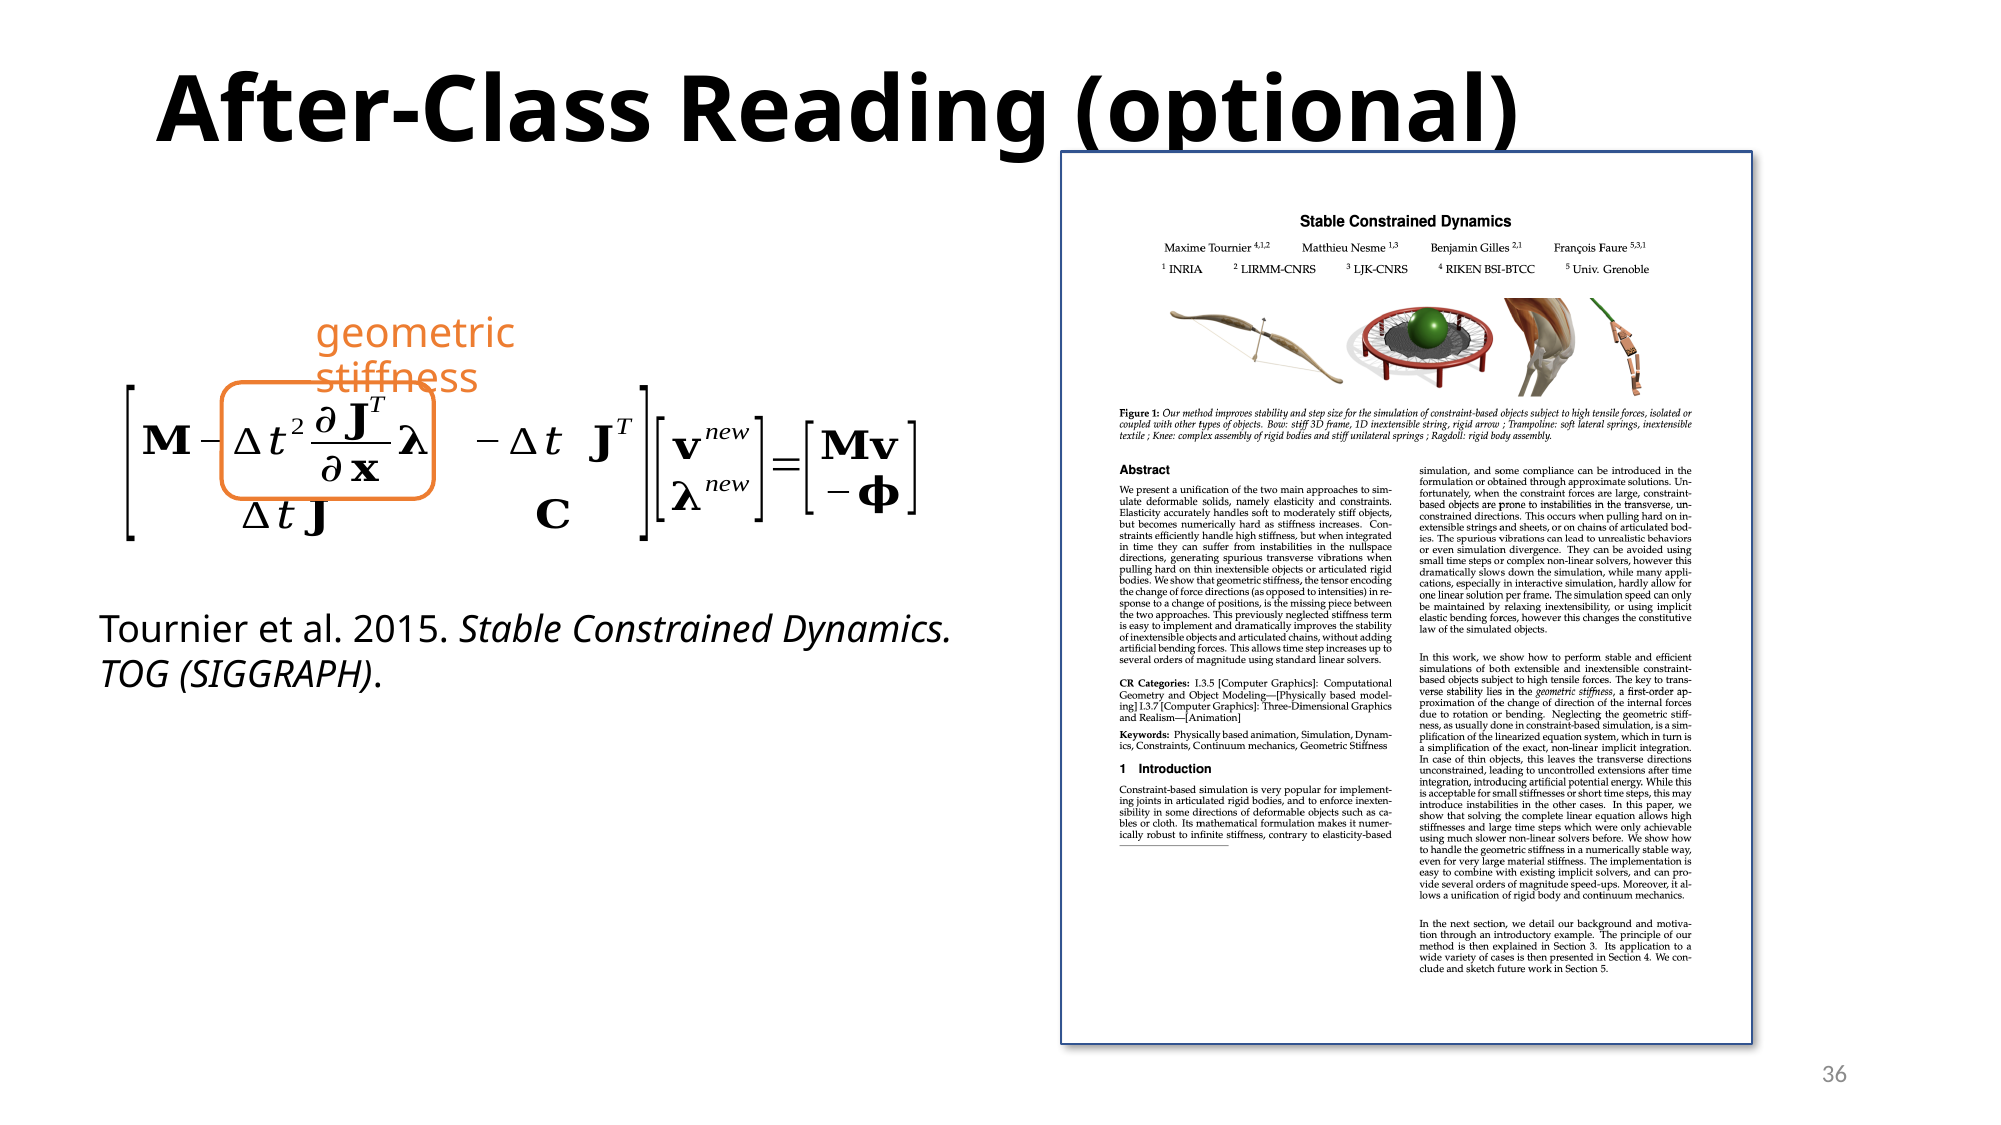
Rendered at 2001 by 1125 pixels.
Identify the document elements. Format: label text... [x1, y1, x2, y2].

title After-Class Reading (optional) [141, 3, 1960, 221]
slide_number 36 [1412, 1042, 1863, 1103]
picture [1062, 152, 1751, 1043]
text_box [220, 381, 435, 500]
text_box Tournier et al. 2015. Stable Constrained Dynamics. TOG (SIGGRAPH). [84, 597, 1000, 703]
text_box geometric stiffness [300, 332, 650, 382]
